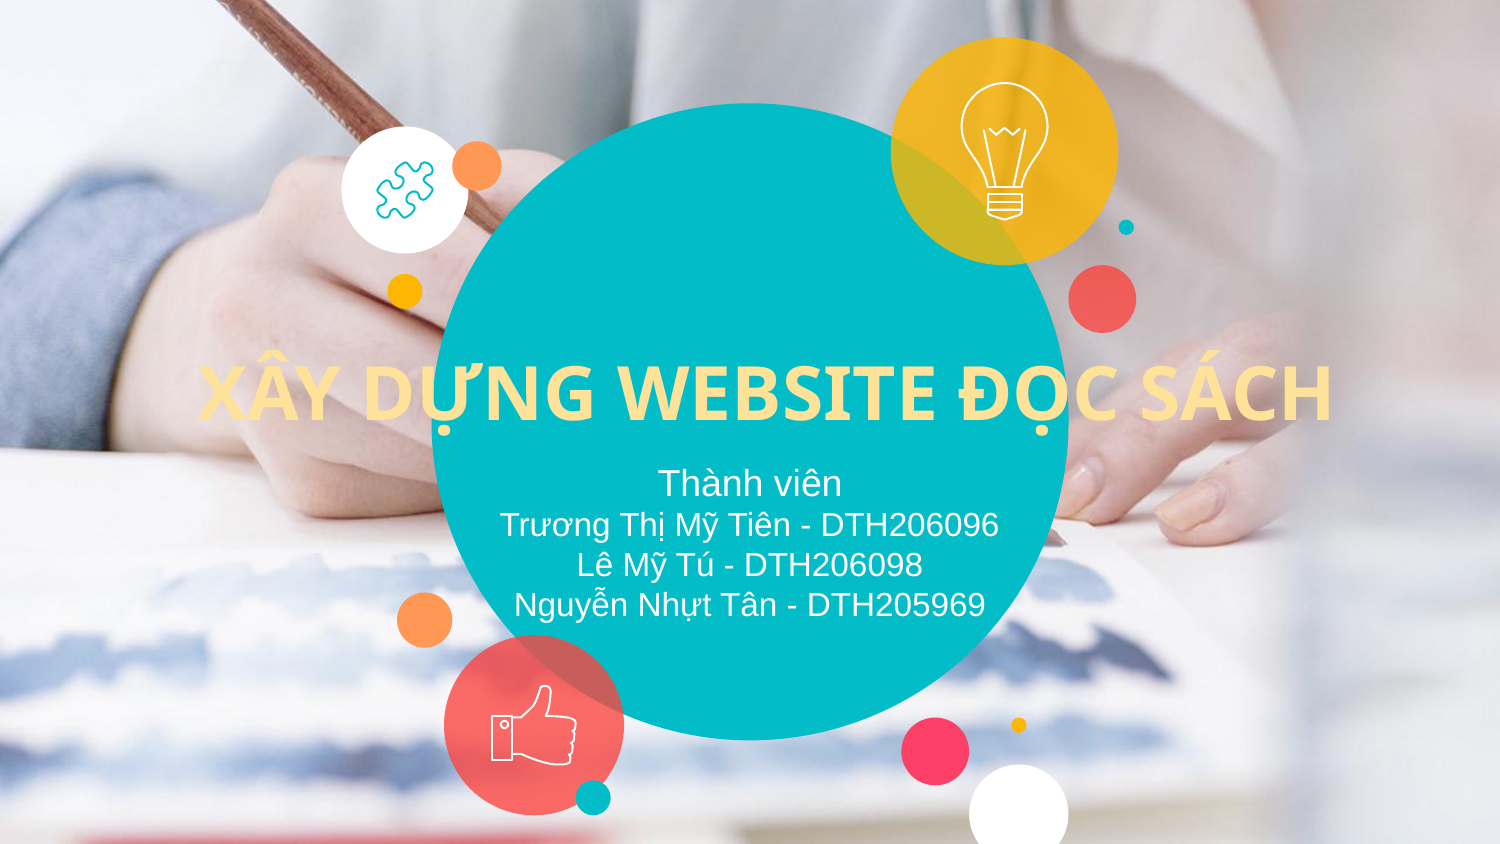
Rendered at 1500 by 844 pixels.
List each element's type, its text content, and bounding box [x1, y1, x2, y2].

picture [0, 0, 1500, 844]
text_box Thành viên Trương Thị Mỹ Tiên - DTH206096 Lê Mỹ Tú - DTH206098 Nguyễn Nhựt Tân - DTH205969 [452, 451, 1048, 676]
title XÂY DỰNG WEBSITE ĐỌC SÁCH [83, 293, 1452, 488]
